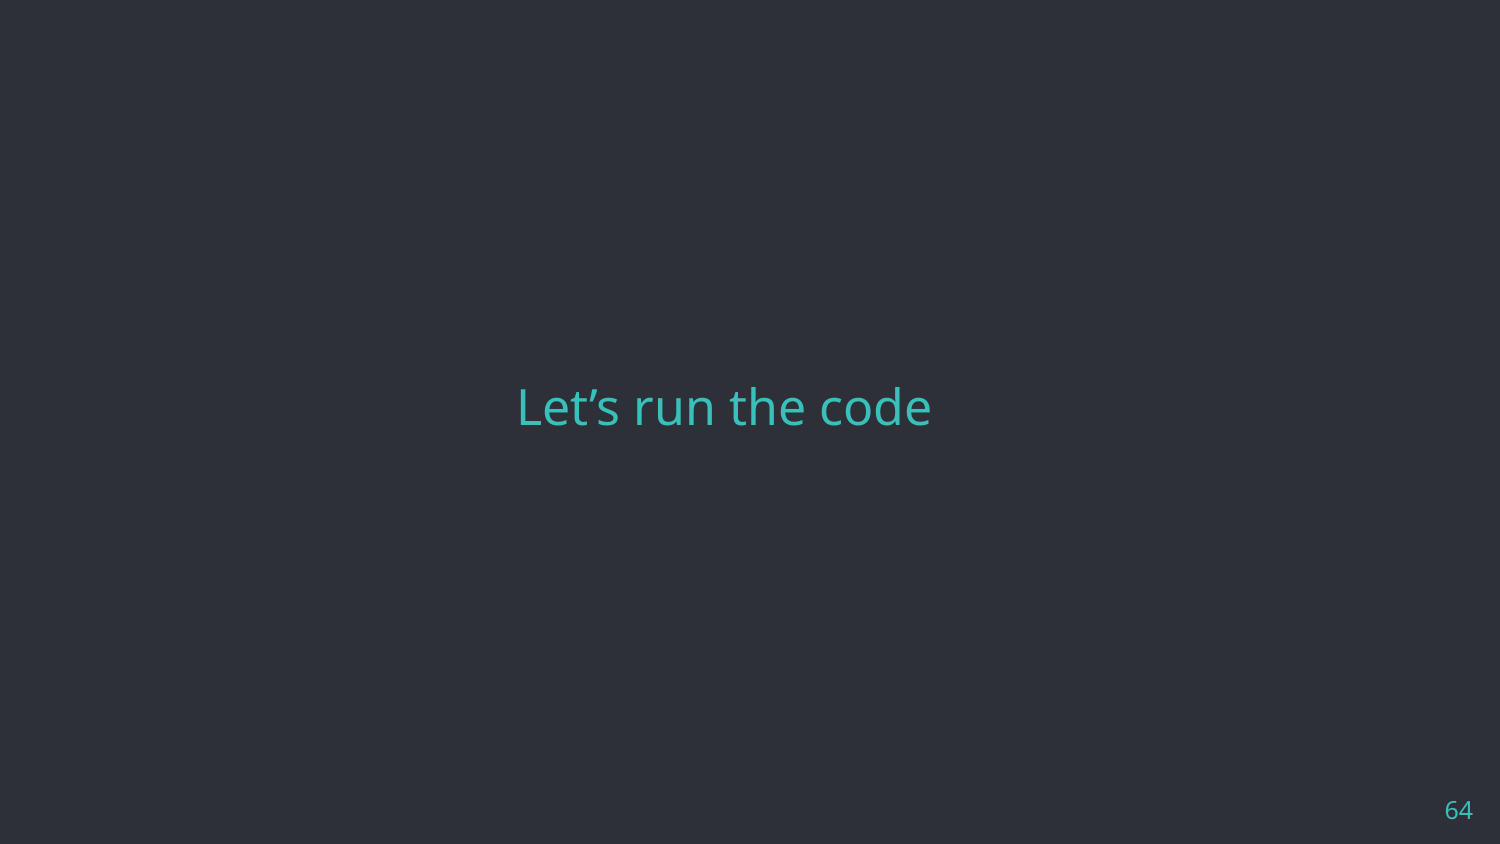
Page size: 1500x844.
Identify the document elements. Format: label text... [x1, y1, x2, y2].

slide_number 64 [1398, 779, 1489, 832]
title Let’s run the code [501, 393, 999, 451]
